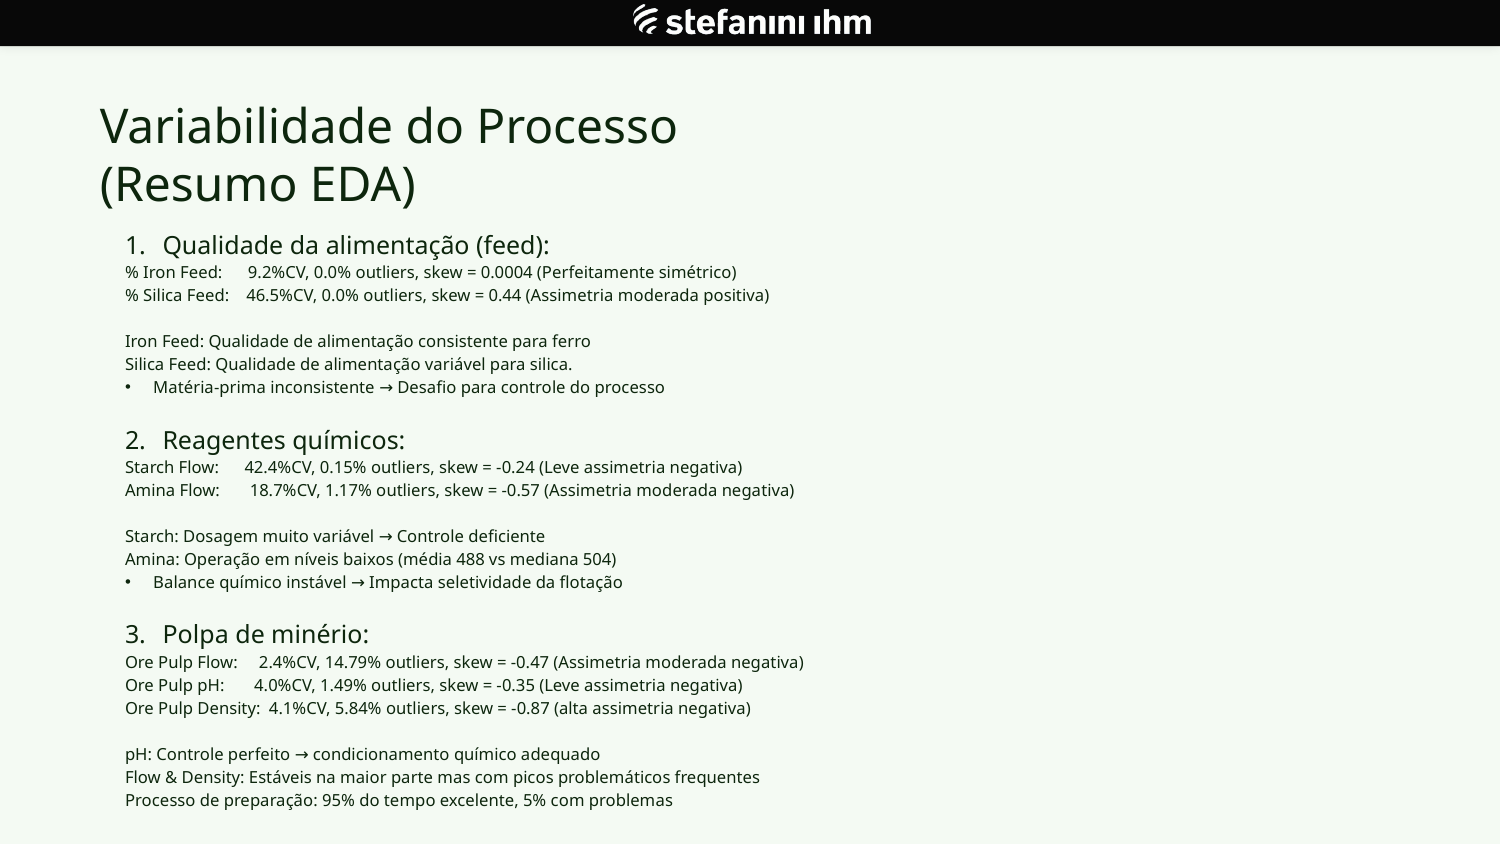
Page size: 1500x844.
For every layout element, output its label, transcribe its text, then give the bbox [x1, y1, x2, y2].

text_box Variabilidade do Processo (Resumo EDA) [84, 81, 771, 209]
text_box Qualidade da alimentação (feed): % Iron Feed: 9.2%CV, 0.0% outliers, skew = 0.0004 (Perfeitamente simétrico) % Silica Feed: 46.5%CV, 0.0% outliers, skew = 0.44 (Assimetria moderada positiva) Iron Feed: Qualidade de alimentação consistente para ferro Silica Feed: Qualidade de alimentação variável para silica. Matéria-prima inconsistente → Desafio para controle do processo Reagentes químicos: Starch Flow: 42.4%CV, 0.15% outliers, skew = -0.24 (Leve assimetria negativa) Amina Flow: 18.7%CV, 1.17% outliers, skew = -0.57 (Assimetria moderada negativa) Starch: Dosagem muito variável → Controle deficiente Amina: Operação em níveis baixos (média 488 vs mediana 504) Balance químico instável → Impacta seletividade da flotação Polpa de minério: Ore Pulp Flow: 2.4%CV, 14.79% outliers, skew = -0.47 (Assimetria moderada negativa) Ore Pulp pH: 4.0%CV, 1.49% outliers, skew = -0.35 (Leve assimetria negativa) Ore Pulp Density: 4.1%CV, 5.84% outliers, skew = -0.87 (alta assimetria negativa) pH: Controle perfeito → condicionamento químico adequado Flow & Density: Estáveis na maior parte mas com picos problemáticos frequentes Processo de preparação: 95% do tempo excelente, 5% com problemas [84, 209, 1416, 825]
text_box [0, 0, 1500, 53]
